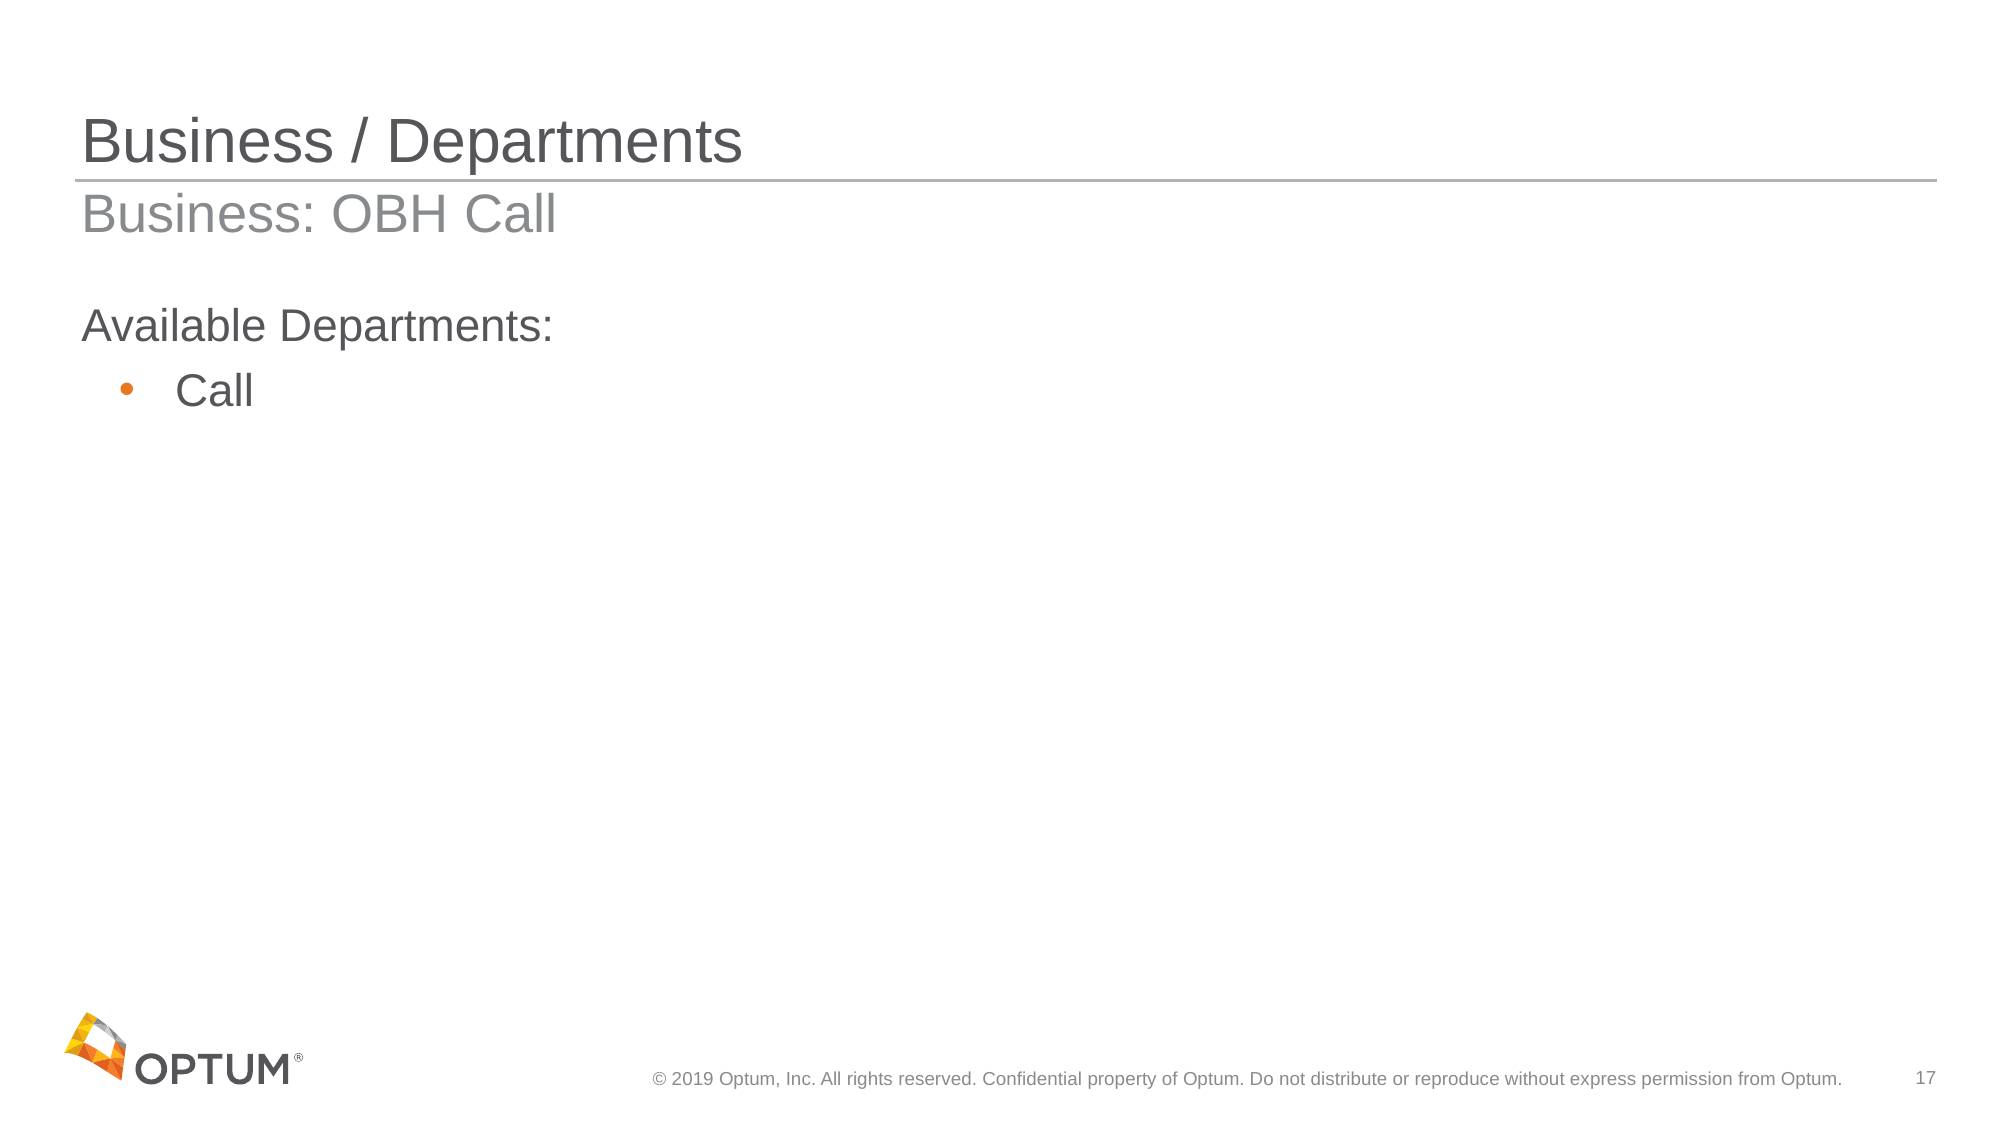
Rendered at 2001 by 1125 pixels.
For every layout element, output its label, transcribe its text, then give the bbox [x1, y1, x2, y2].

slide_number 17 [1848, 1057, 1937, 1096]
list Business: OBH Call [81, 183, 1938, 265]
footer © 2019 Optum, Inc. All rights reserved. Confidential property of Optum. Do not distribute or reproduce without express permission from Optum. [500, 1052, 1842, 1104]
title Business / Departments [81, 0, 1938, 177]
list Available Departments: Call [81, 299, 1938, 968]
